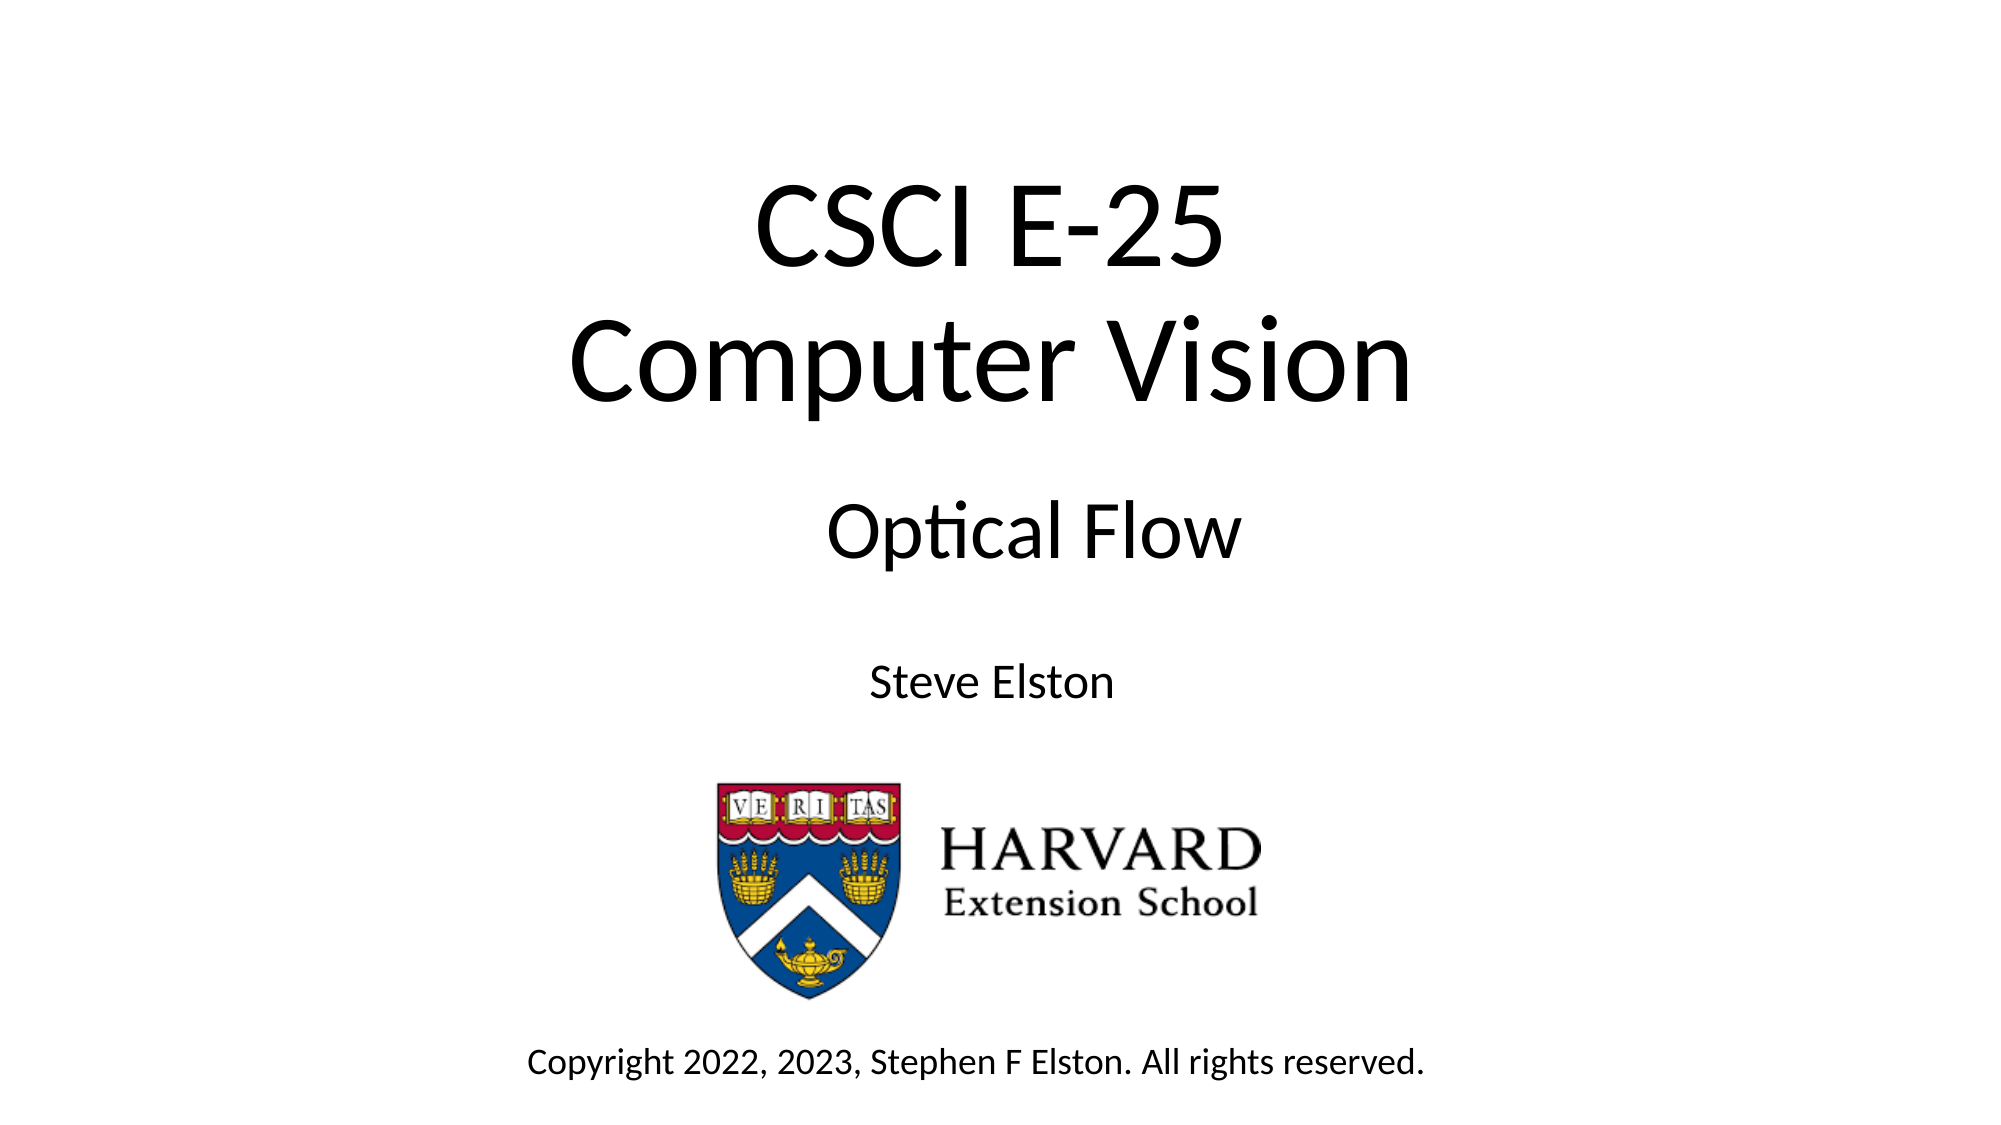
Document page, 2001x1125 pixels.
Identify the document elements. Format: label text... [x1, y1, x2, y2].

picture [713, 779, 1261, 1005]
text_box Copyright 2022, 2023, Stephen F Elston. All rights reserved. [226, 1034, 1727, 1116]
text_box Optical Flow [129, 467, 1940, 583]
subtitle Steve Elston [242, 647, 1743, 729]
title CSCI E-25 Computer Vision [204, 44, 1780, 437]
